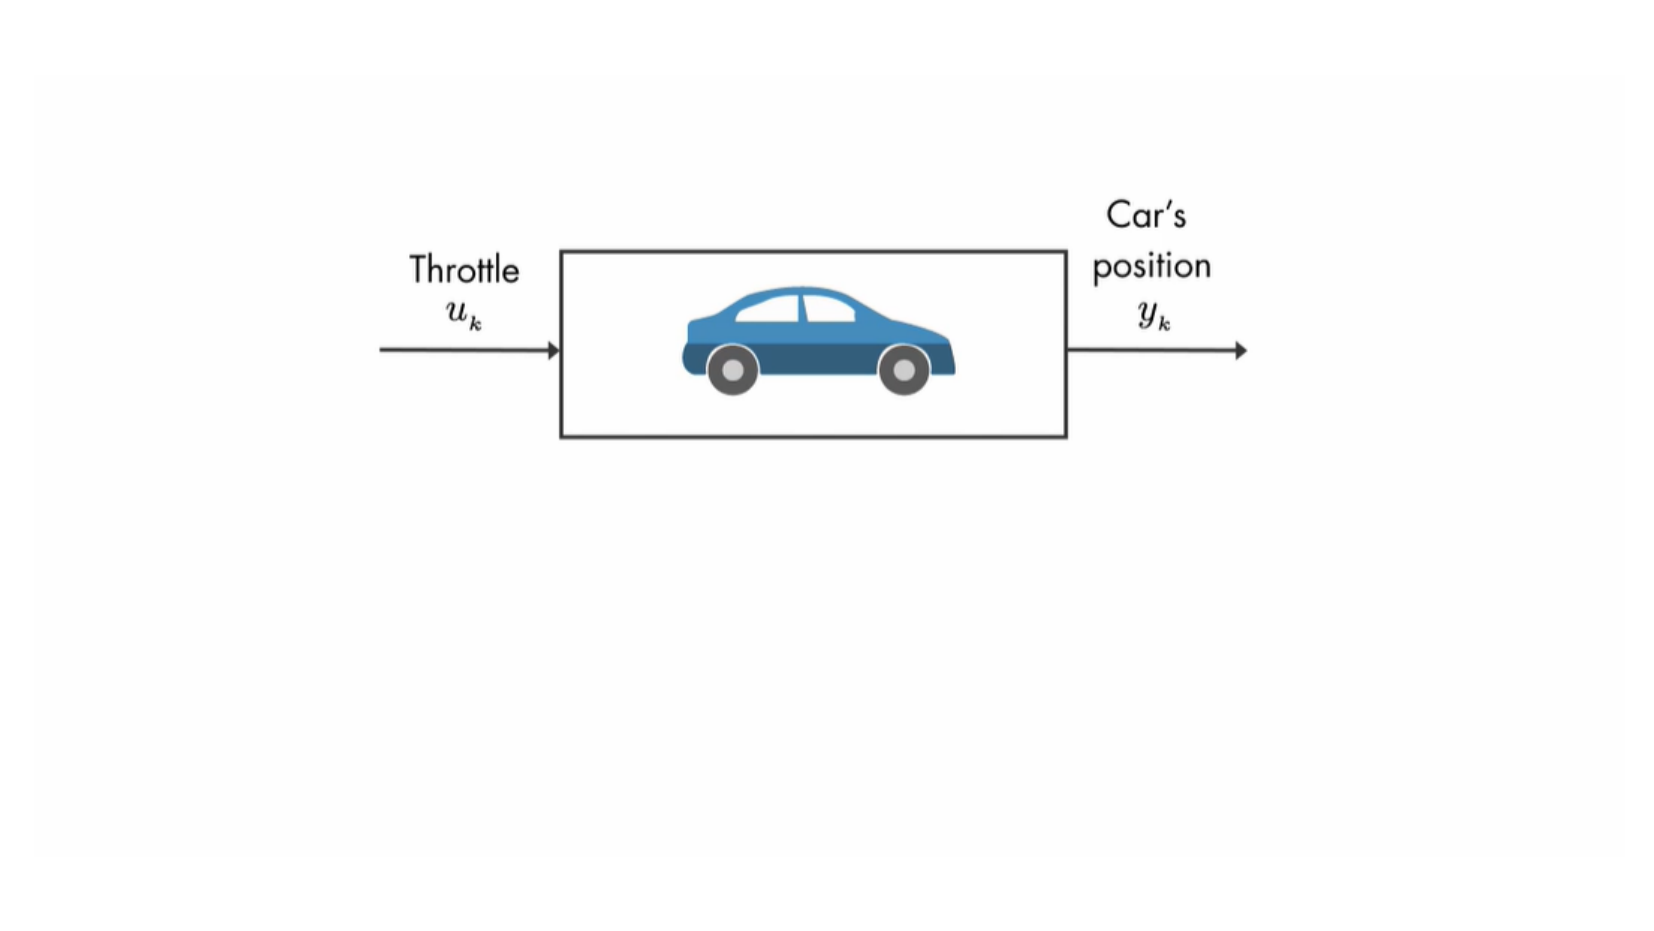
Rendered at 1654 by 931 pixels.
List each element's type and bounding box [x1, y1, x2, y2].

picture [34, 75, 1625, 857]
